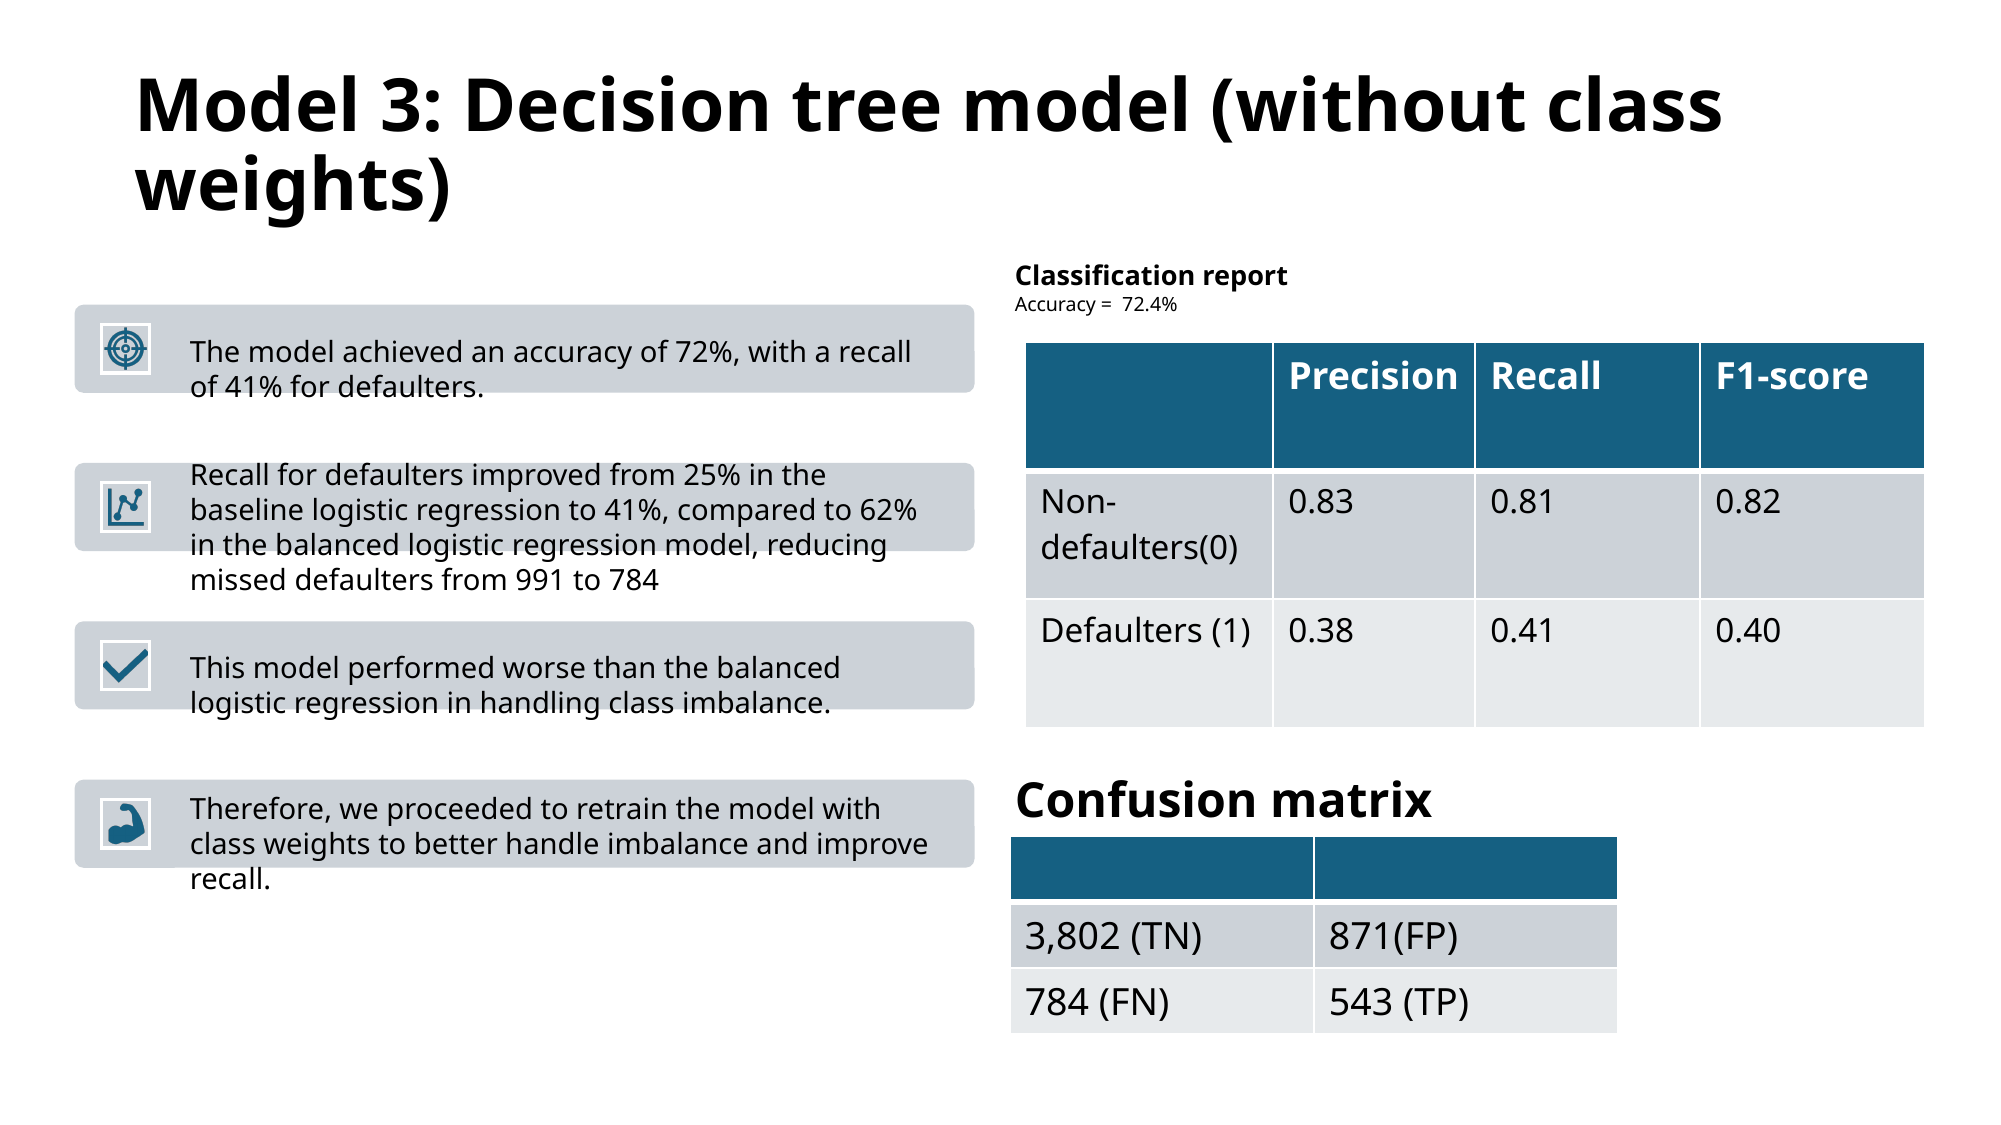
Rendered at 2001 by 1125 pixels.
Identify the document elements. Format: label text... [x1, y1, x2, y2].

table_header [1011, 837, 1313, 899]
table_header Recall [1476, 343, 1699, 468]
table_header Precision [1274, 343, 1474, 468]
table_cell 0.40 [1701, 600, 1924, 727]
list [73, 303, 976, 908]
table_cell 871(FP) [1315, 905, 1617, 967]
table_cell 784 (FN) [1011, 969, 1313, 1033]
table_header F1-score [1701, 343, 1924, 468]
table_cell 0.38 [1274, 600, 1474, 727]
text_box Classification report Accuracy = 72.4% [999, 250, 1714, 326]
table_header [1315, 837, 1617, 899]
text_box Confusion matrix [999, 762, 1714, 837]
table_cell Non-defaulters(0) [1026, 474, 1272, 598]
table_cell 3,802 (TN) [1011, 905, 1313, 967]
table_cell 543 (TP) [1315, 969, 1617, 1033]
table_cell 0.83 [1274, 474, 1474, 598]
table_header [1026, 343, 1272, 468]
title Model 3: Decision tree model (without class weights) [119, 59, 1863, 235]
table_cell 0.81 [1476, 474, 1699, 598]
table_cell 0.82 [1701, 474, 1924, 598]
table_cell 0.41 [1476, 600, 1699, 727]
table_cell Defaulters (1) [1026, 600, 1272, 727]
